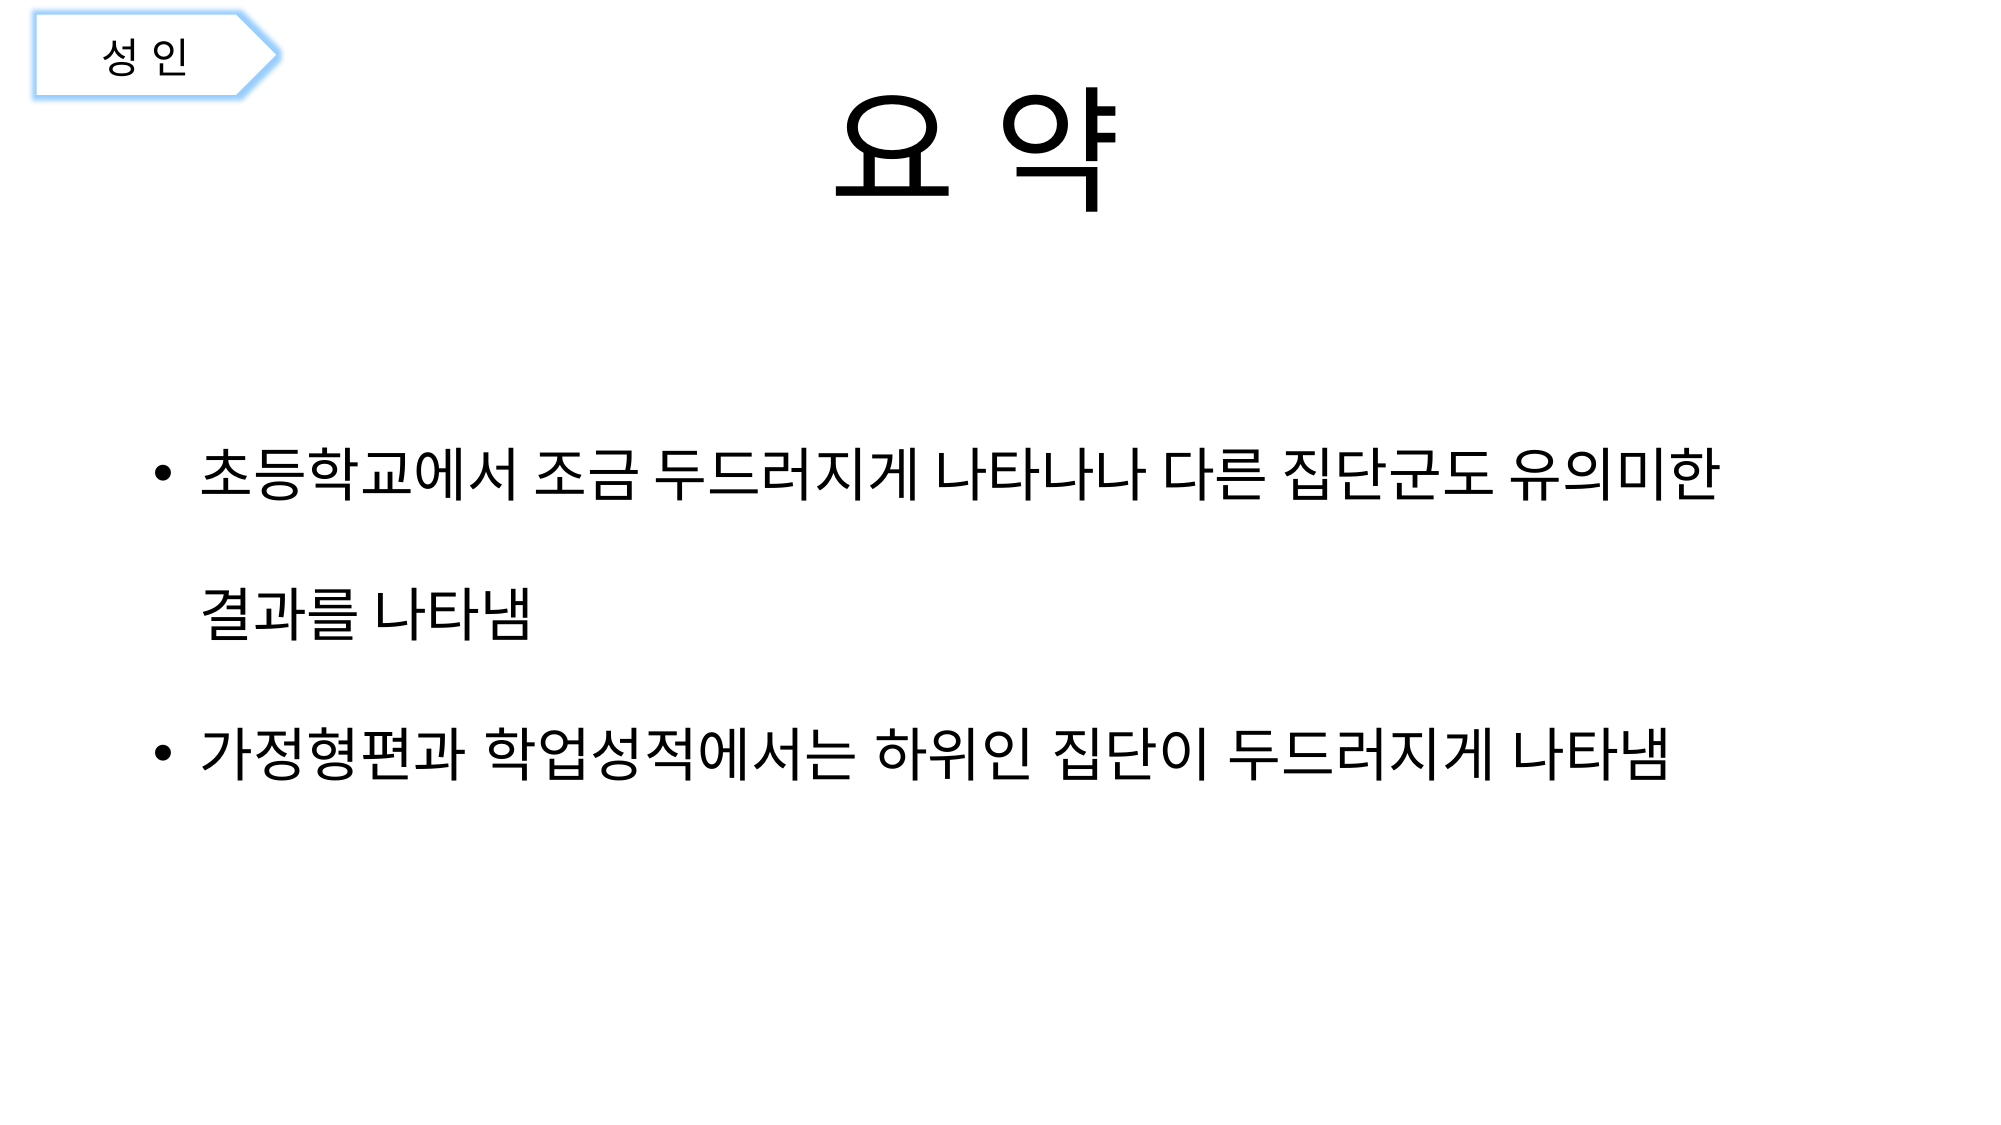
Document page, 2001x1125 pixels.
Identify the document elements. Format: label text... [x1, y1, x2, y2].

text_box 성 인 [59, 24, 232, 90]
text_box [36, 14, 277, 95]
text_box 초등학교에서 조금 두드러지게 나타나나 다른 집단군도 유의미한 결과를 나타냄 가정형편과 학업성적에서는 하위인 집단이 두드러지게 나타냄 [137, 360, 1893, 796]
text_box 요 약 [814, 56, 1259, 236]
